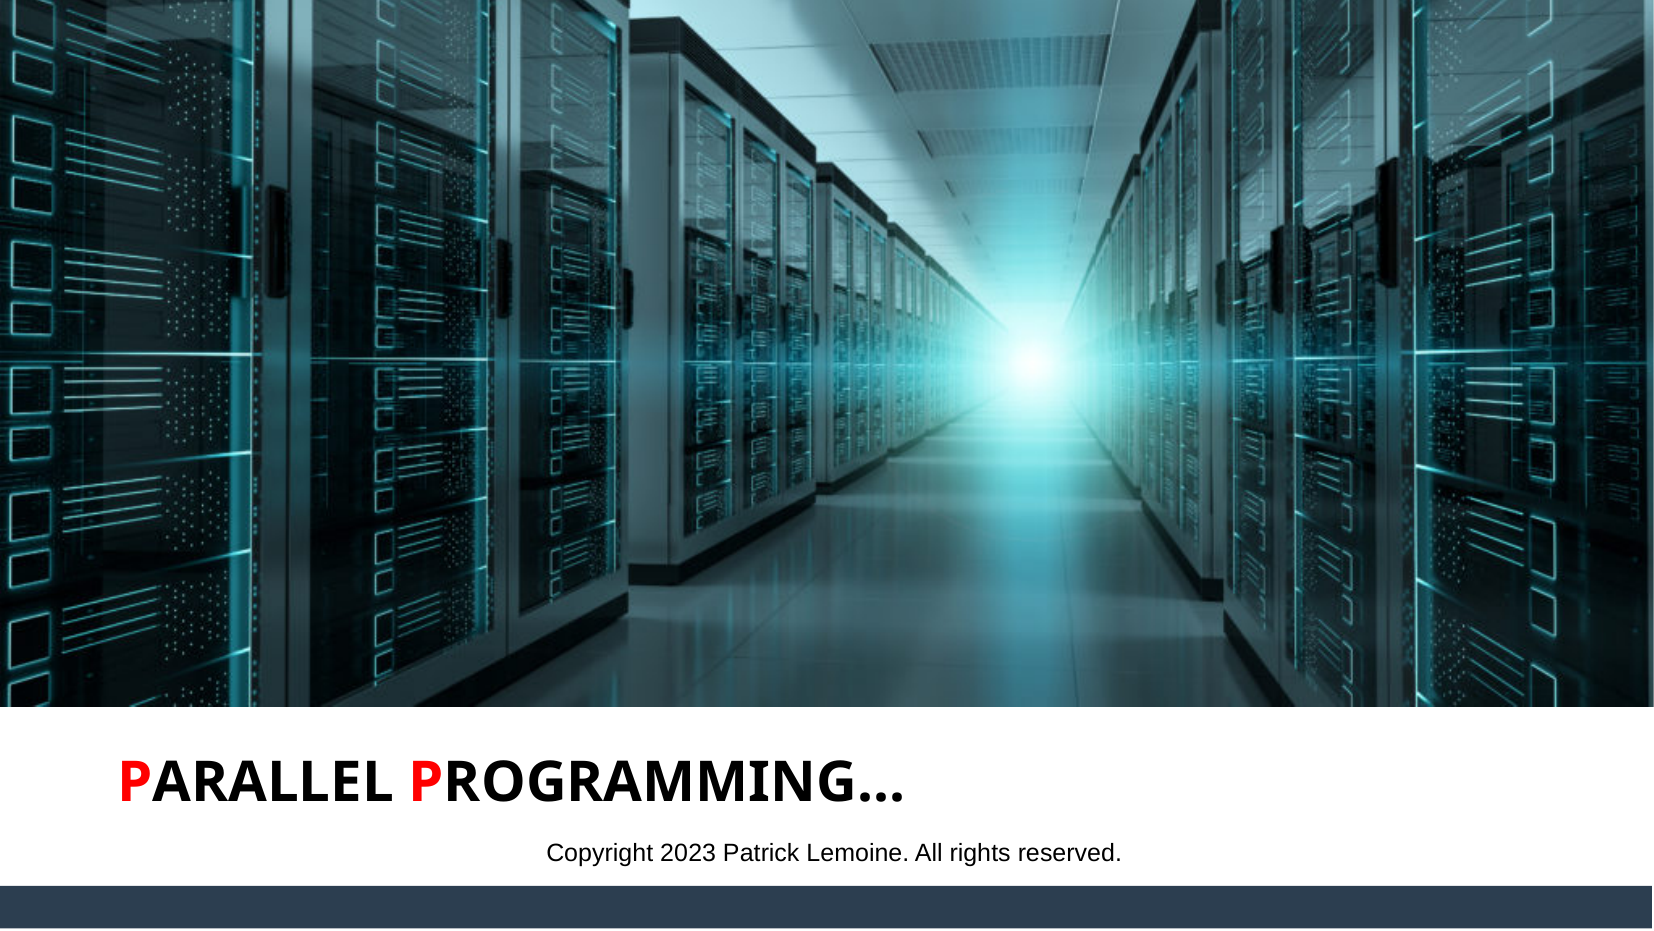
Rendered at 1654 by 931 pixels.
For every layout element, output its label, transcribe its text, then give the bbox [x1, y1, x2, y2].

text_box PARALLEL PROGRAMMING... [117, 720, 1651, 837]
text_box Copyright 2023 Patrick Lemoine. All rights reserved. [531, 829, 1097, 873]
picture [0, 0, 1654, 708]
